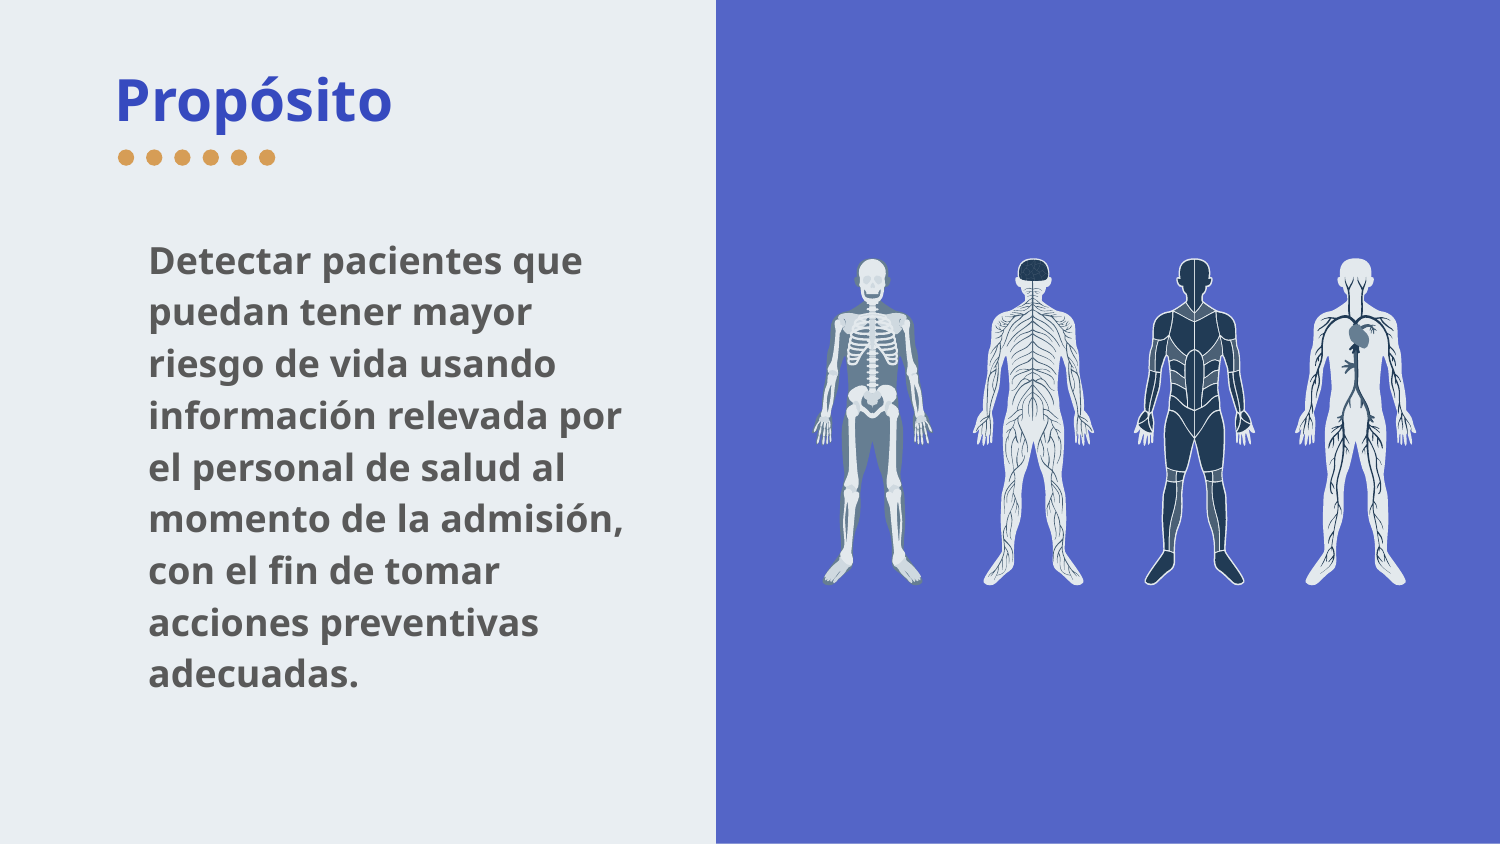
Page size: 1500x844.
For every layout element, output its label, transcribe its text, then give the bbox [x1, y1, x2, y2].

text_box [1133, 258, 1256, 586]
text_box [117, 149, 276, 166]
subtitle Detectar pacientes que puedan tener mayor riesgo de vida usando información relevada por el personal de salud al momento de la admisión, con el fin de tomar acciones preventivas adecuadas. [133, 214, 659, 713]
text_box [972, 258, 1095, 586]
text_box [1294, 258, 1417, 586]
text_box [811, 258, 934, 586]
text_box [716, 0, 1500, 844]
title Propósito [99, 48, 1398, 143]
